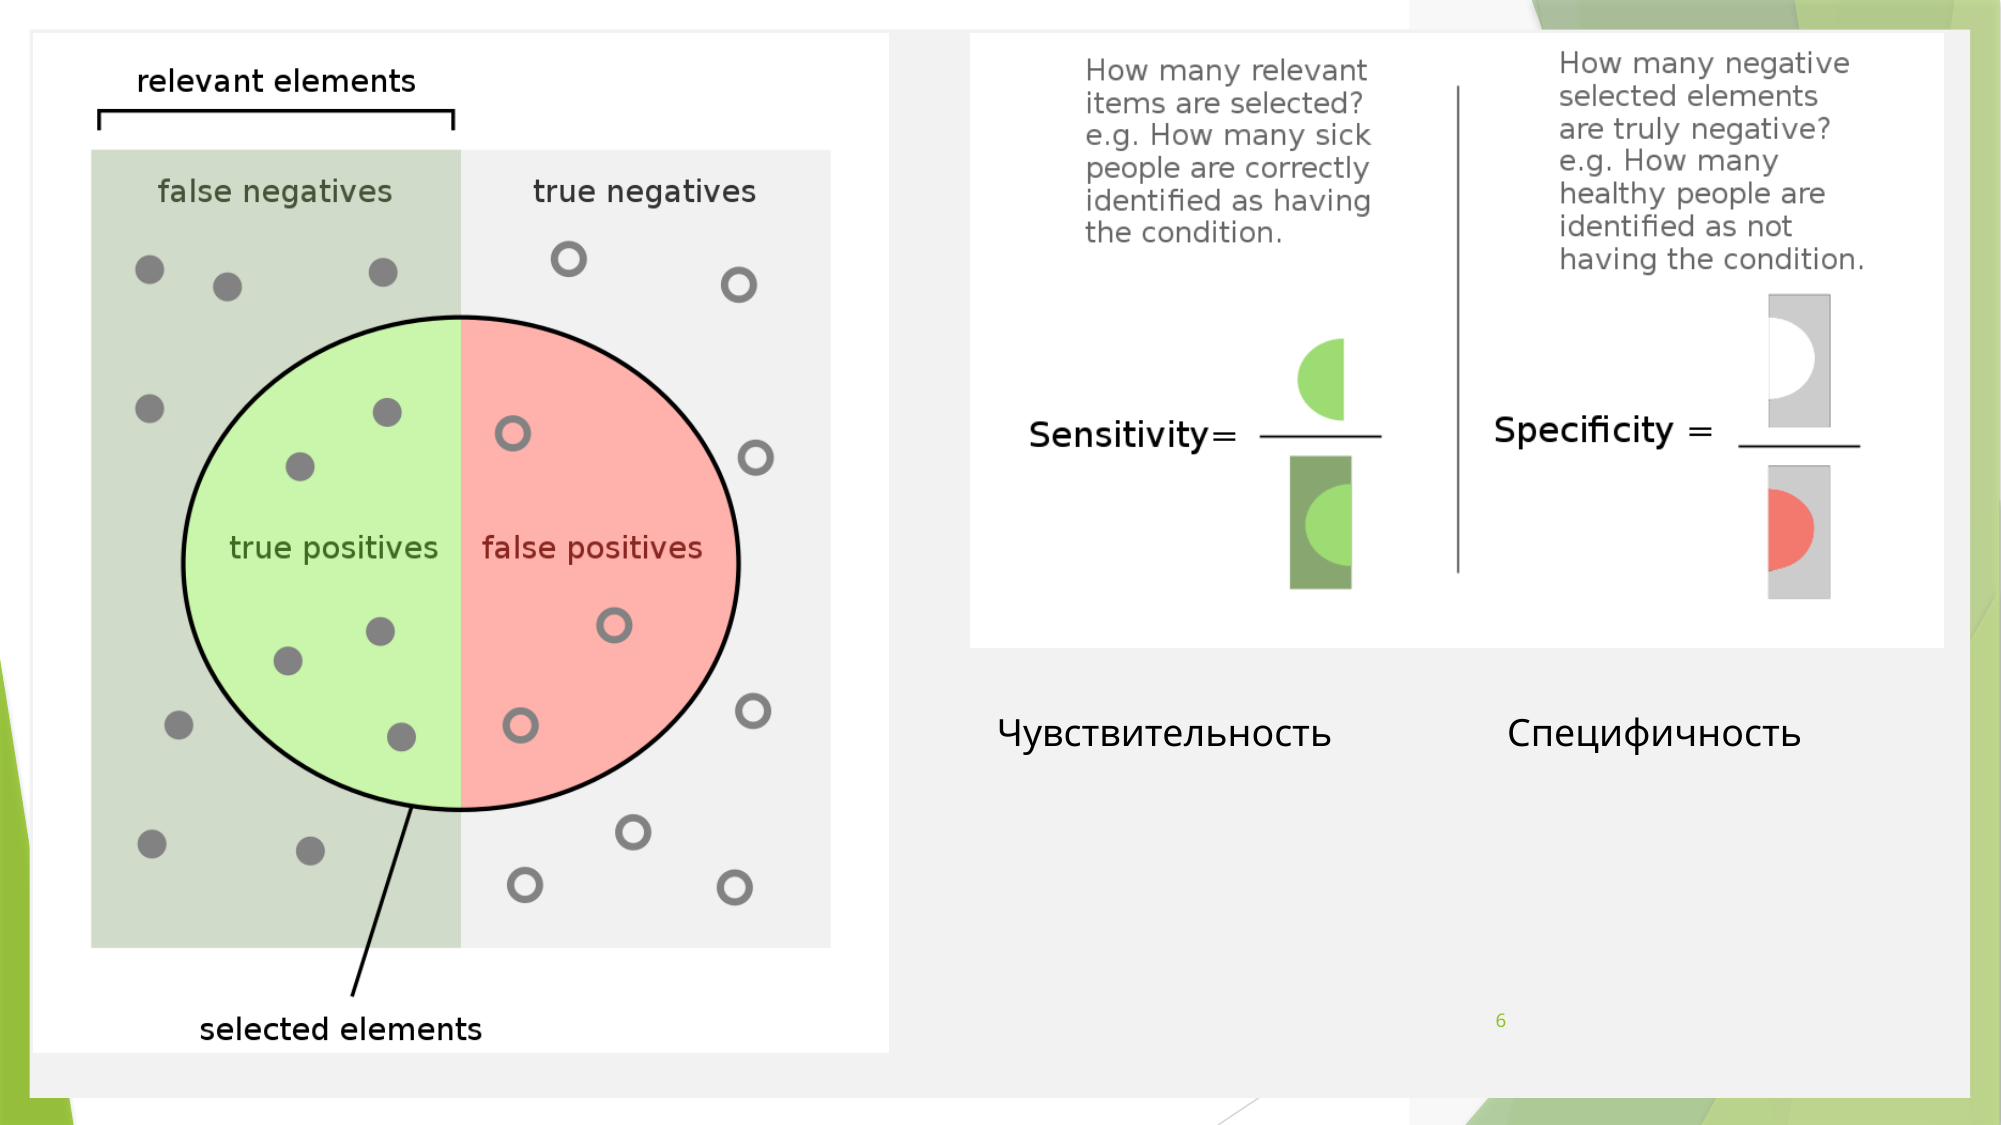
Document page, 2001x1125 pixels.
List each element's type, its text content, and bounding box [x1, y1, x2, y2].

picture [32, 33, 889, 1053]
text_box Чувствительность Специфичность [982, 701, 1932, 762]
slide_number 6 [1409, 991, 1522, 1051]
picture [969, 33, 1944, 649]
